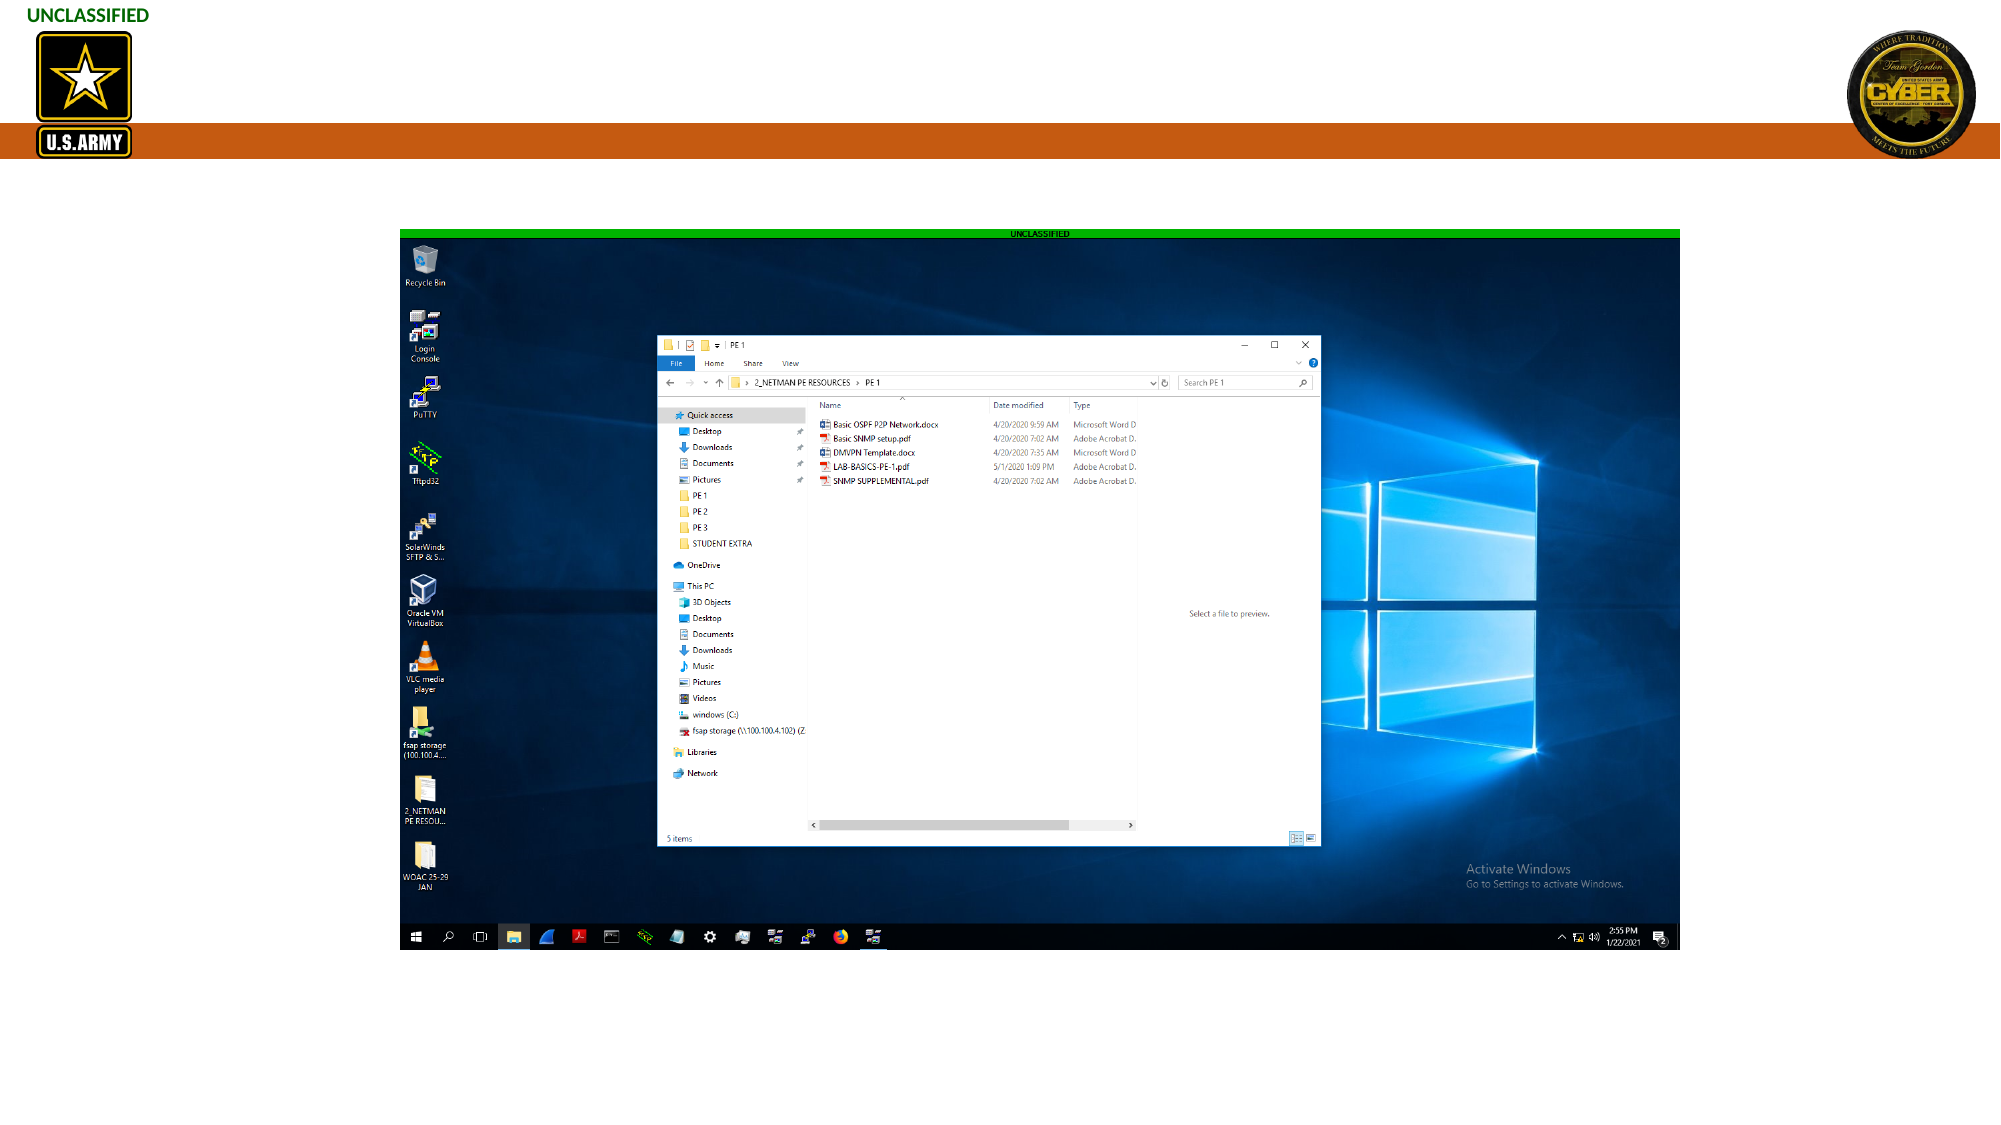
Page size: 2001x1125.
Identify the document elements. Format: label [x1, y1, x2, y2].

picture [36, 31, 132, 159]
picture [400, 229, 1680, 950]
picture [1847, 30, 1976, 159]
